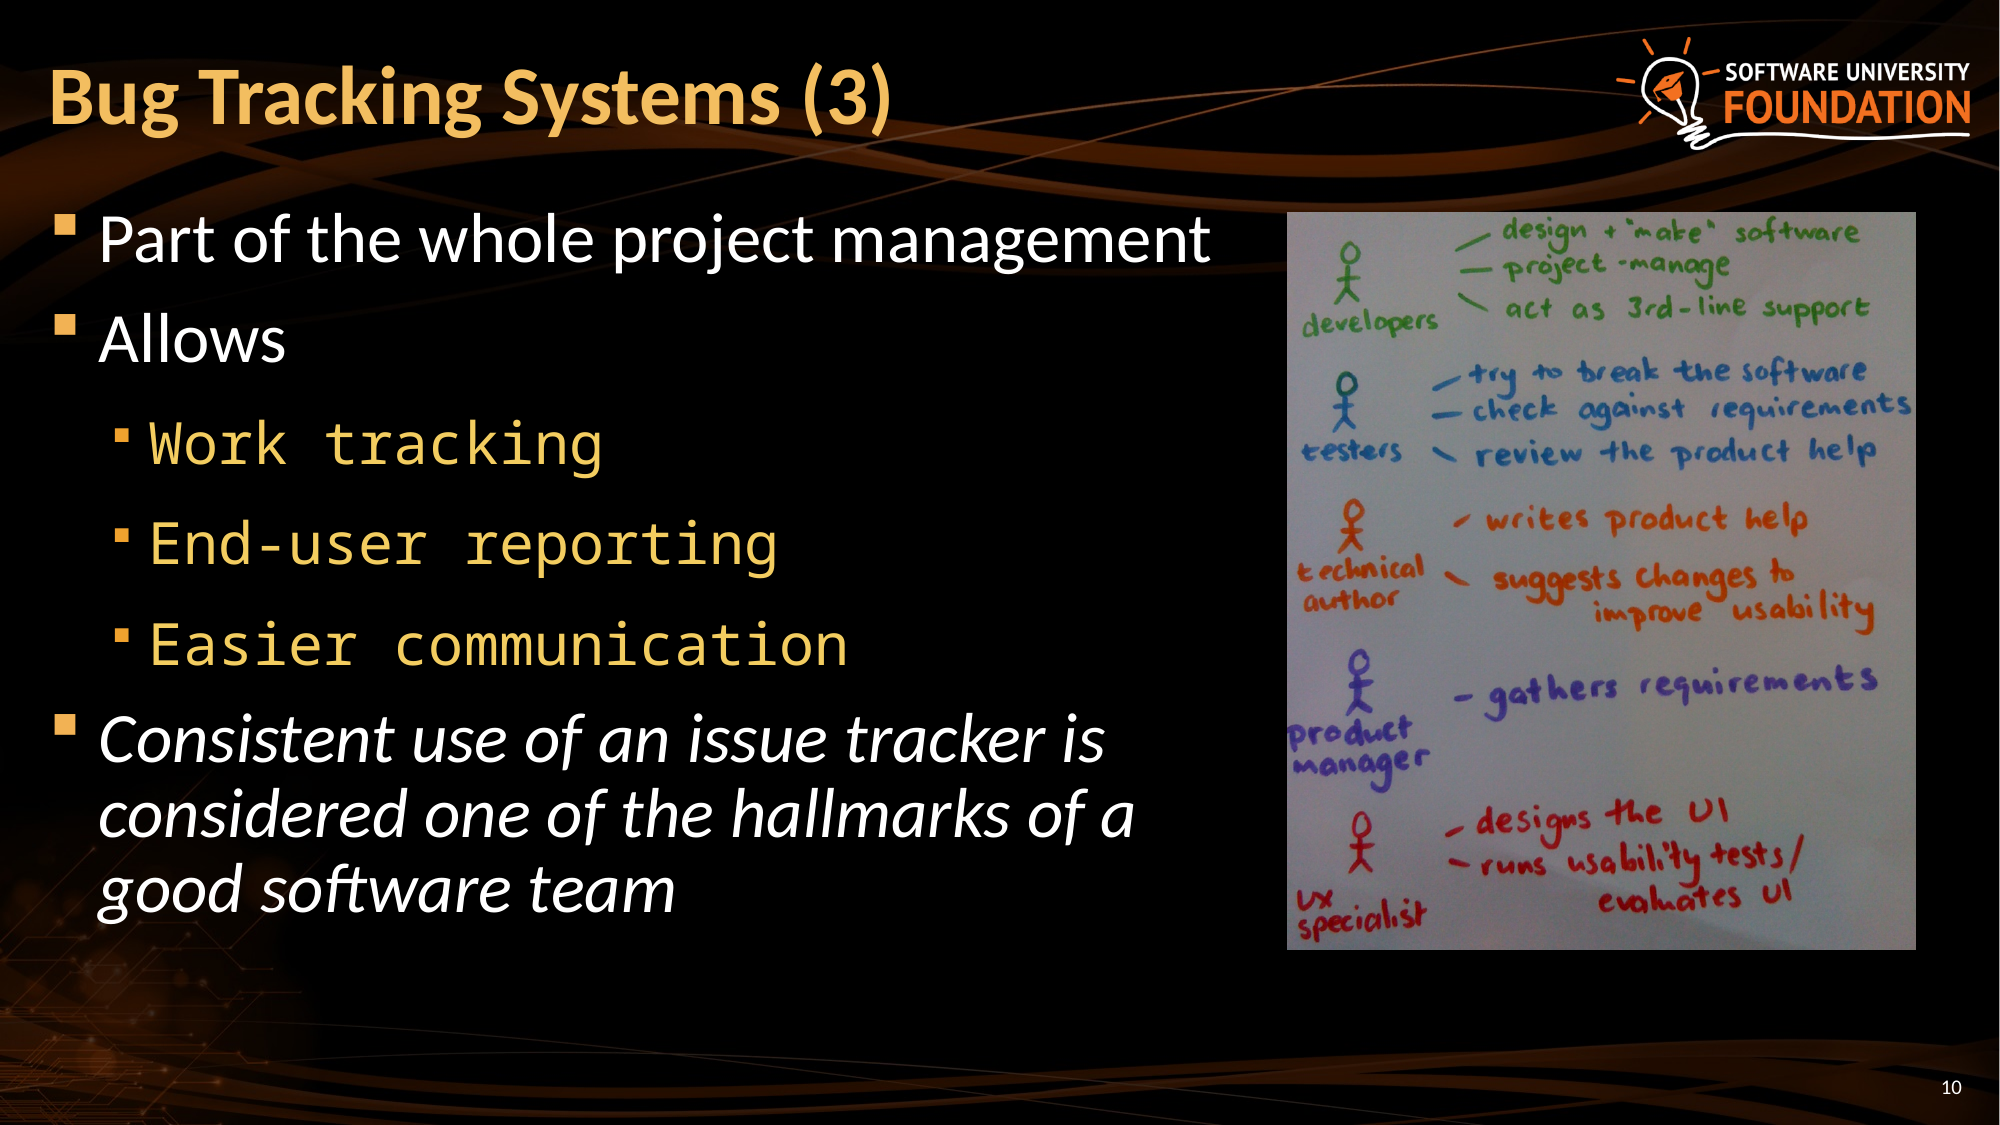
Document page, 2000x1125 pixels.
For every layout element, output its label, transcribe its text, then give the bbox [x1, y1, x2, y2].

list Part of the whole project management Allows Work tracking End-user reporting Easier communication Consistent use of an issue tracker is considered one of the hallmarks of a good software team [31, 195, 1250, 975]
slide_number 10 [1897, 1070, 1968, 1103]
title Bug Tracking Systems (3) [30, 6, 1602, 189]
picture [0, 0, 2000, 1125]
